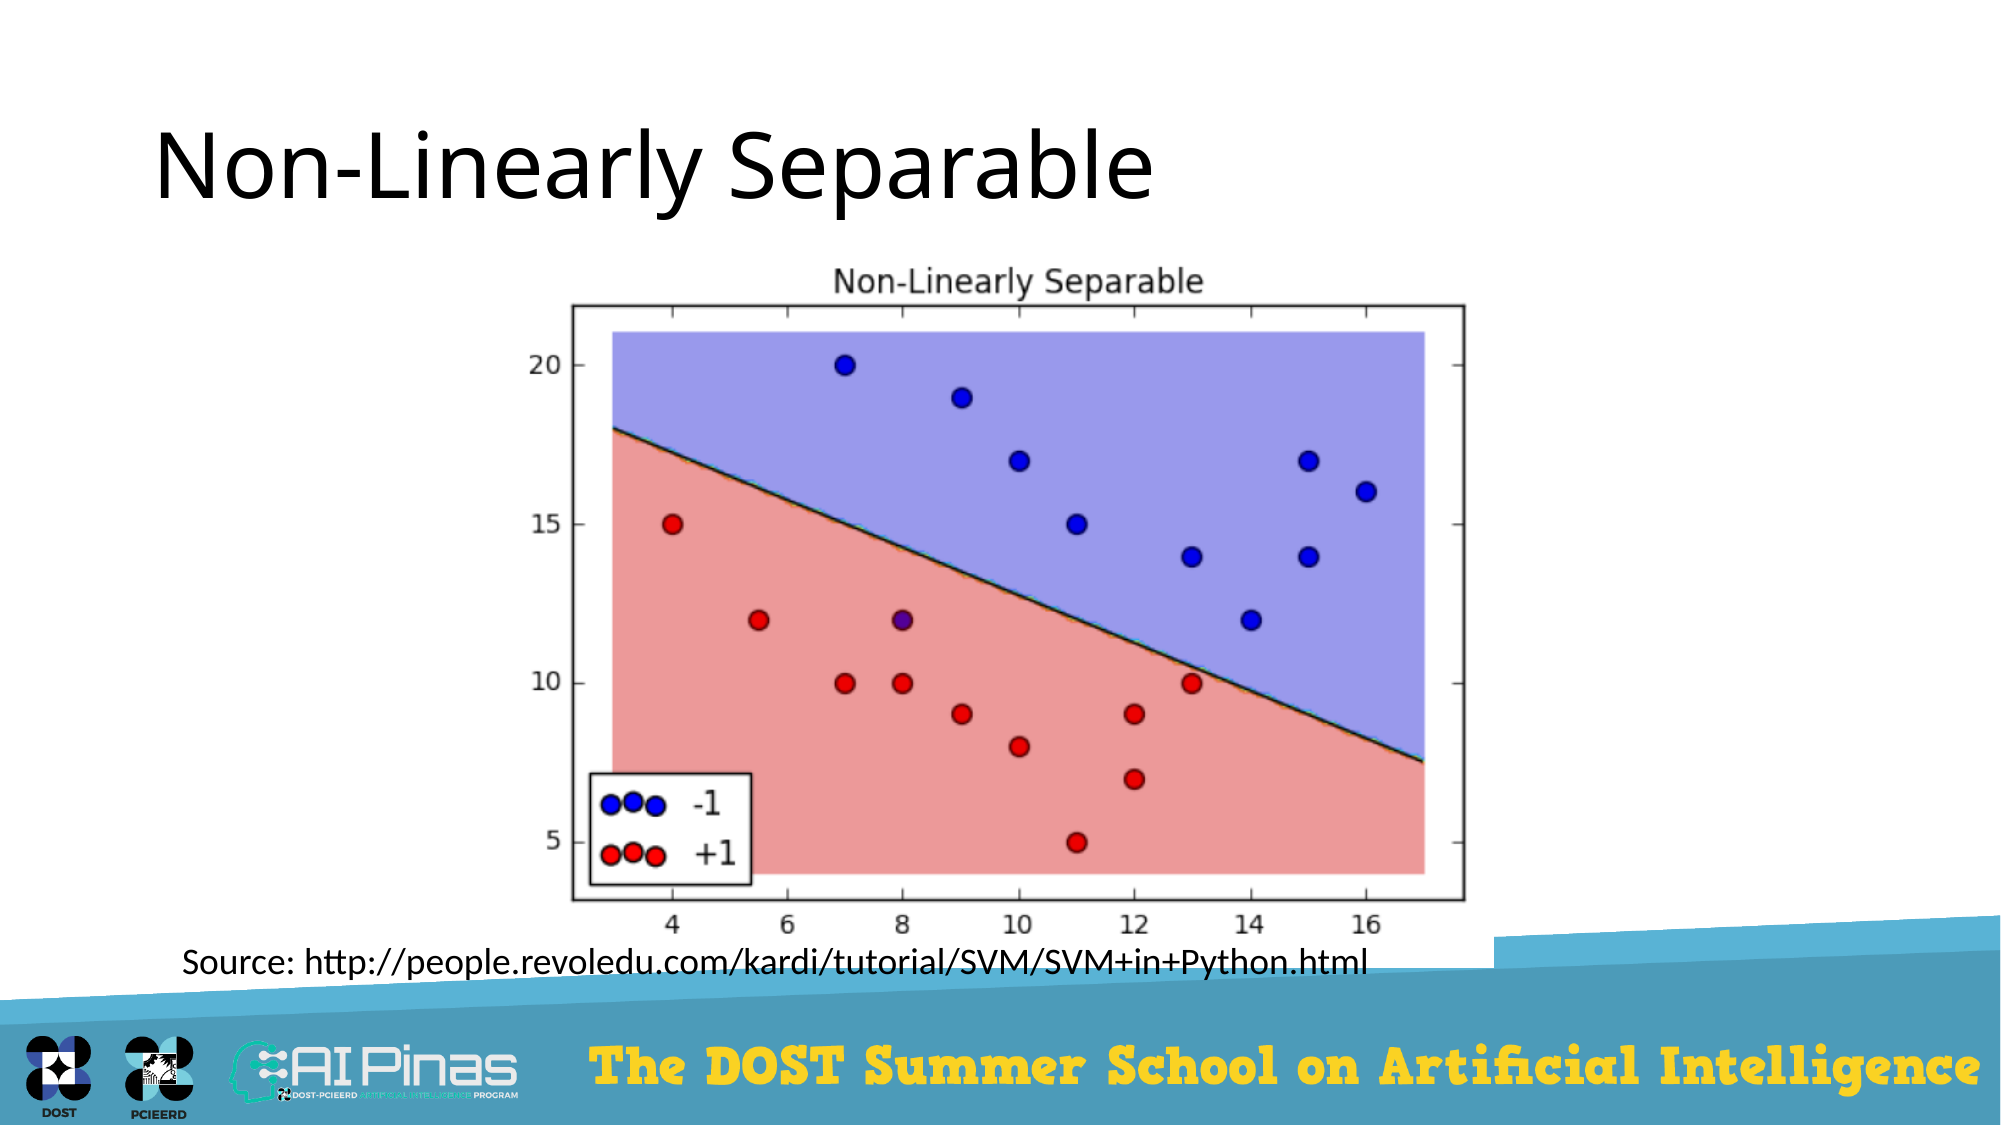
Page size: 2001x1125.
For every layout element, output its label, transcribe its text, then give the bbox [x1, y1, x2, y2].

text_box Source: http://people.revoledu.com/kardi/tutorial/SVM/SVM+in+Python.html [167, 929, 1393, 1006]
picture [0, 0, 2001, 1125]
title Non-Linearly Separable [137, 59, 1863, 278]
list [506, 253, 1494, 968]
